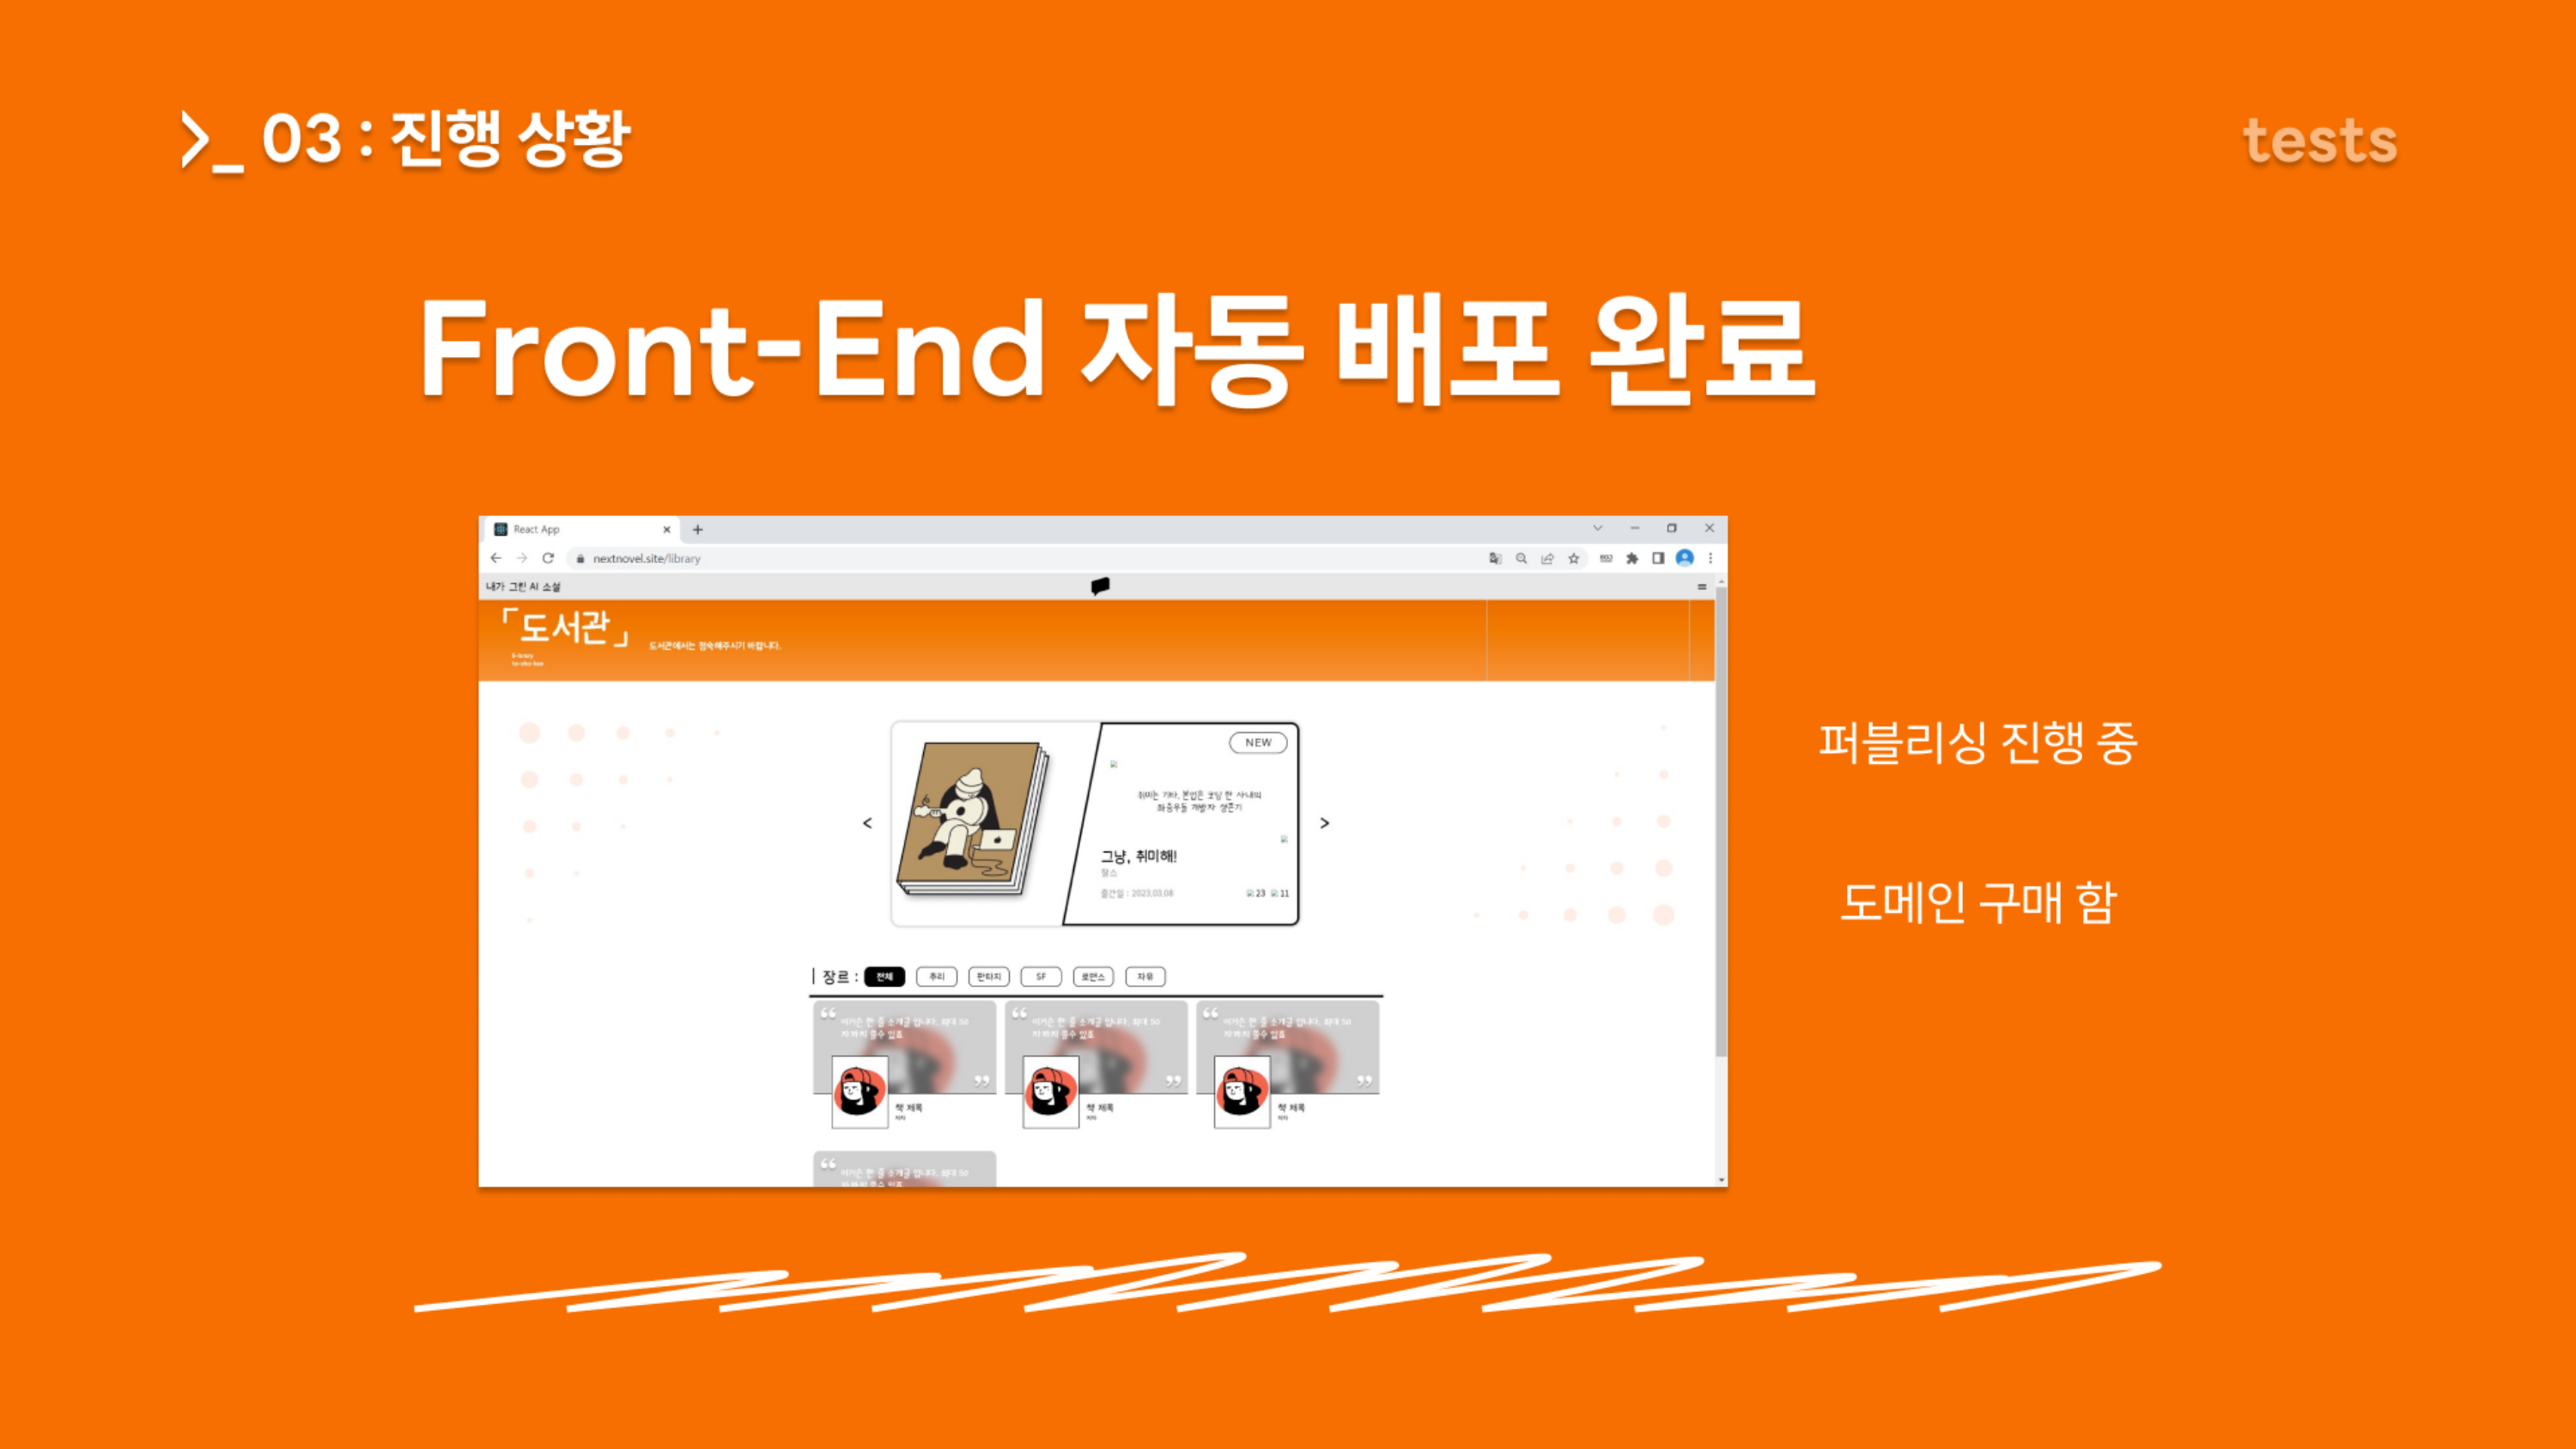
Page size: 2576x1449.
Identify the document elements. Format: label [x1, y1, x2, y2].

text_box [0, 0, 2576, 1449]
